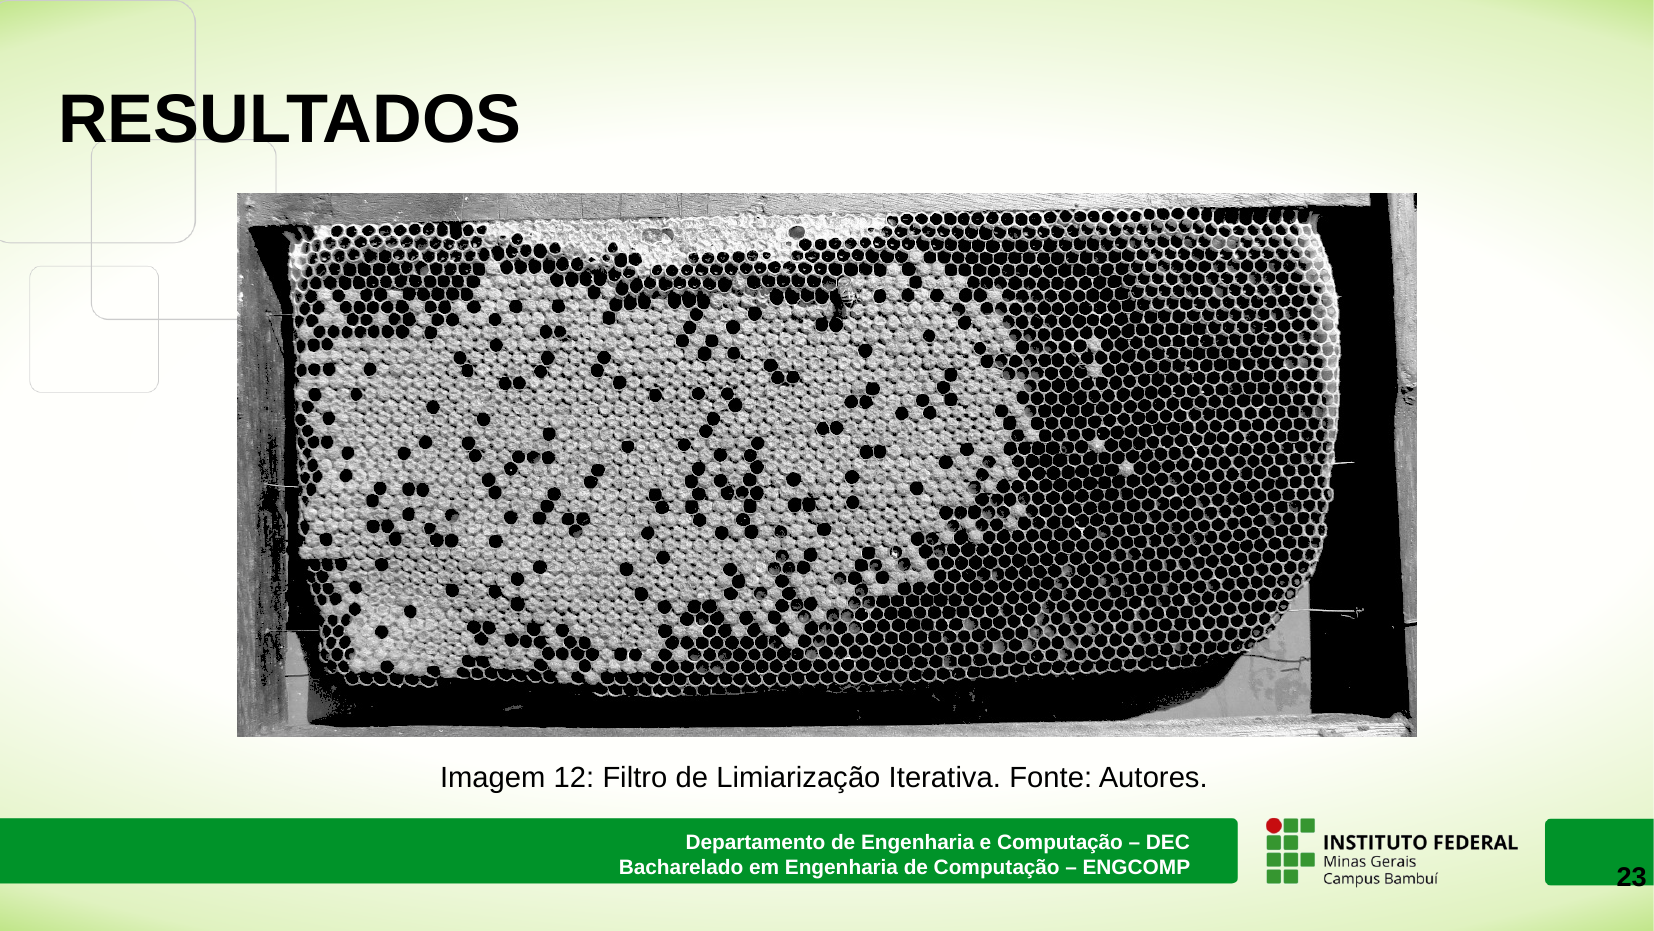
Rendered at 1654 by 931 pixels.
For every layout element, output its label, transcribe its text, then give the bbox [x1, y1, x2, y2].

slide_number ‹#› [1547, 859, 1647, 931]
title RESULTADOS [58, 37, 1489, 193]
text_box Imagem 12: Filtro de Limiarização Iterativa. Fonte: Autores. [233, 743, 1416, 810]
picture [0, 0, 1654, 931]
